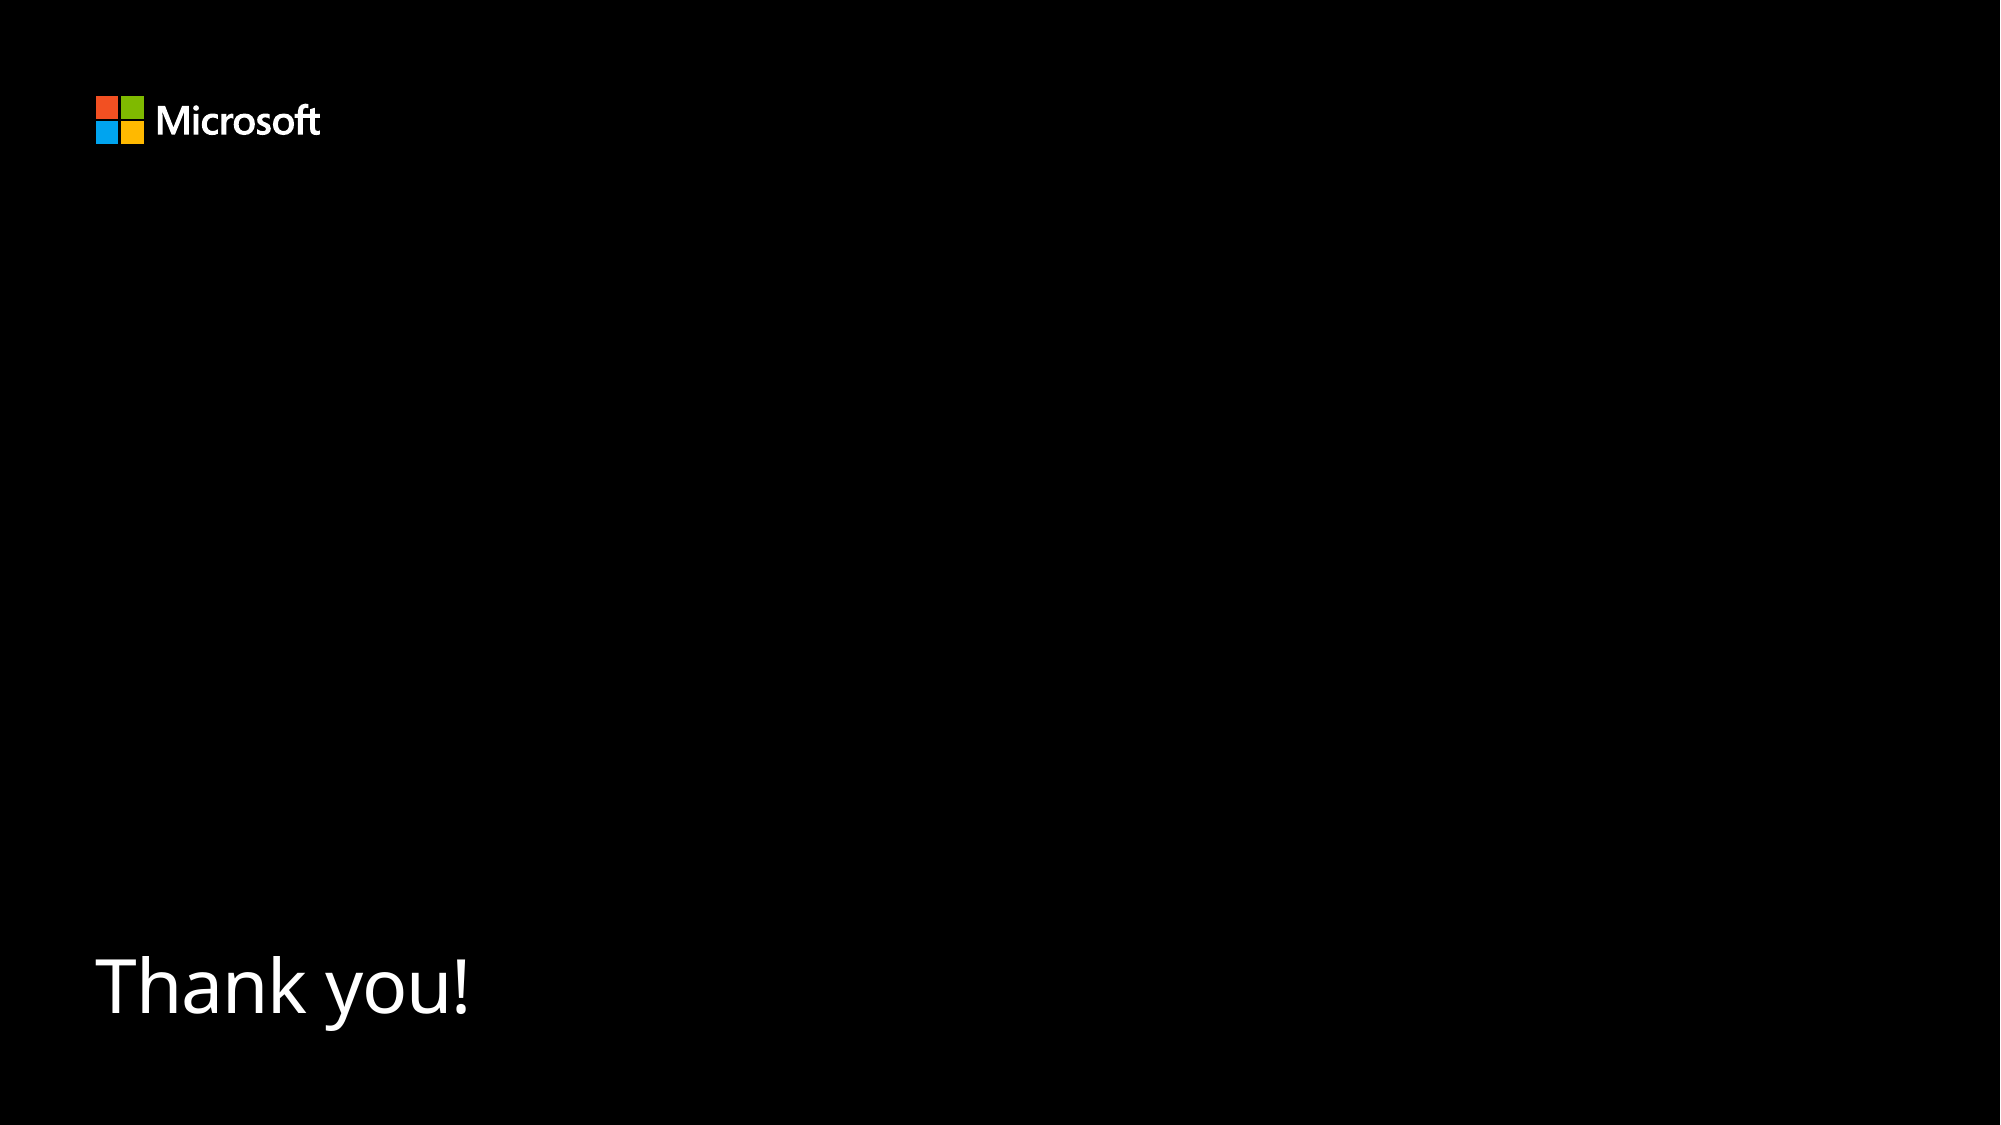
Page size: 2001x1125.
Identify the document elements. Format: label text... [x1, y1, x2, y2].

title Thank you! [95, 937, 1596, 1029]
